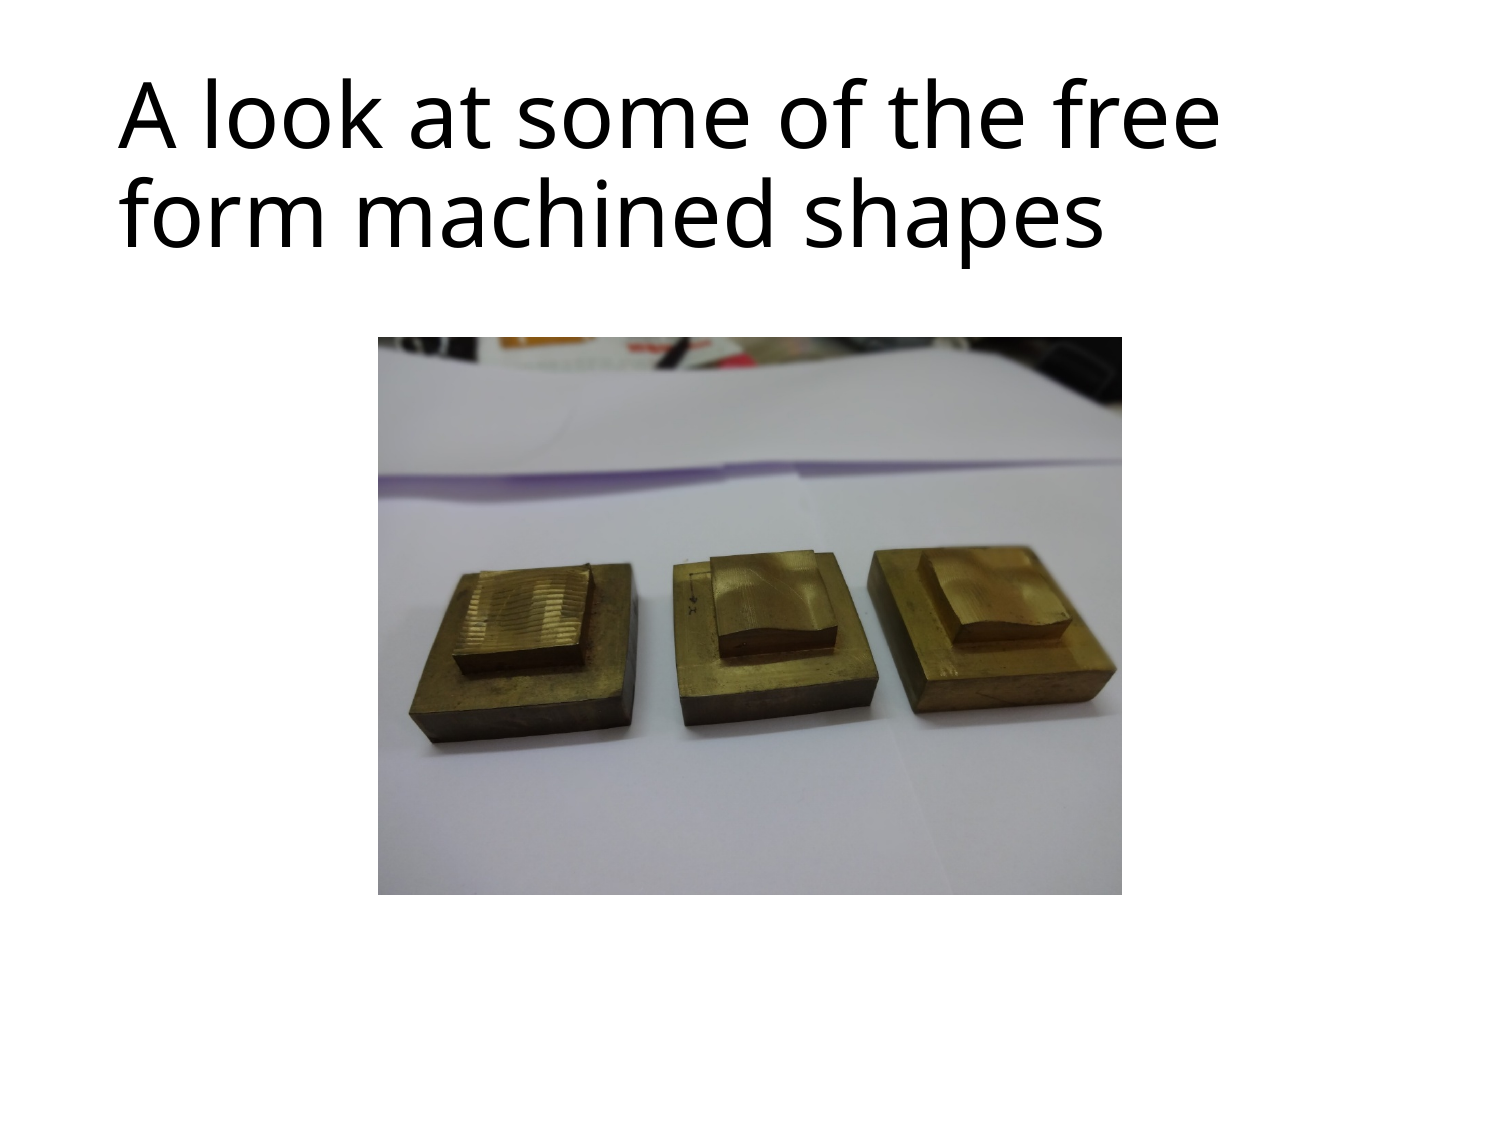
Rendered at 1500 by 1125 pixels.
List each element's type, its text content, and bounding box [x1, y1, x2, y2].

title A look at some of the free form machined shapes [103, 59, 1397, 278]
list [378, 337, 1122, 895]
